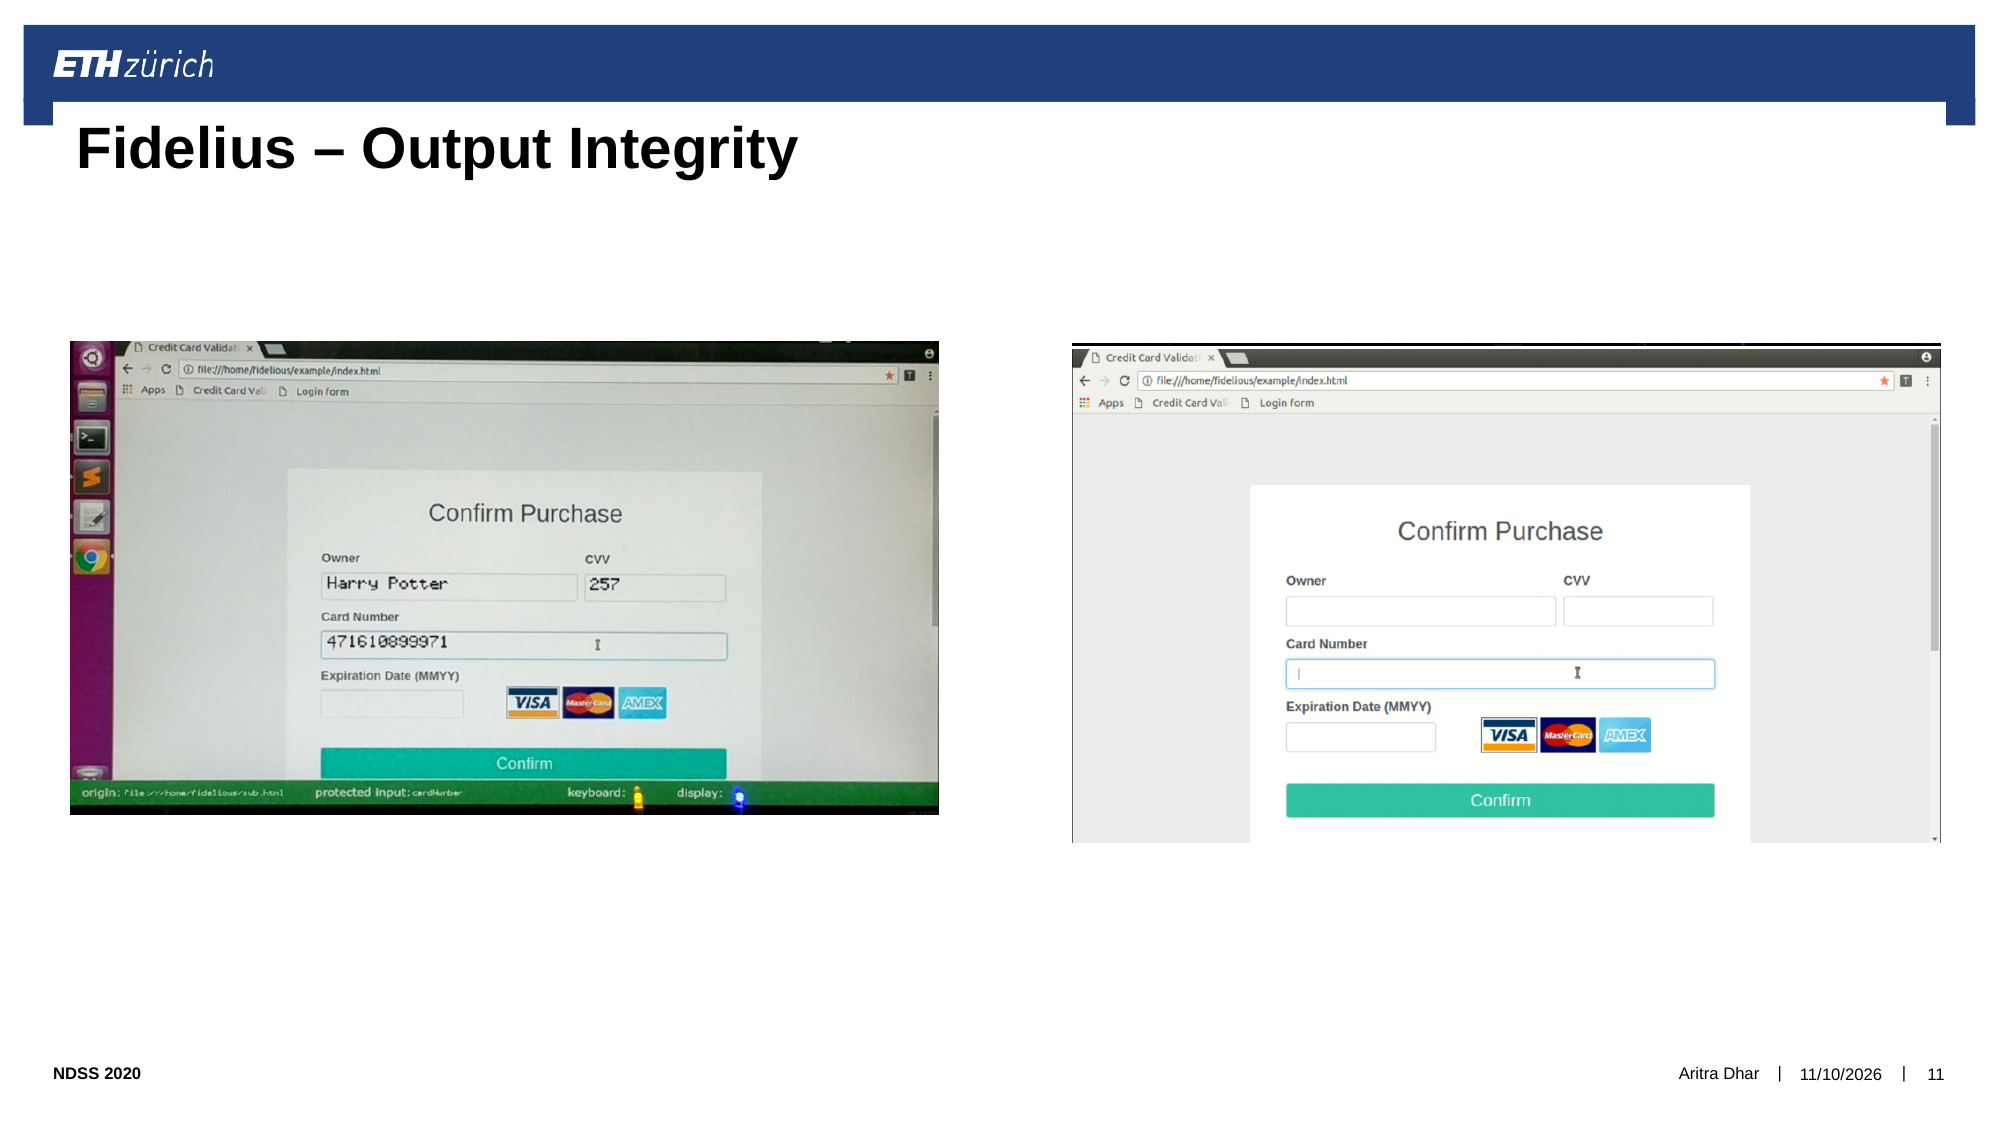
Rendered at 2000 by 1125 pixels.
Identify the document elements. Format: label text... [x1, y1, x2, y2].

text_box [66, 337, 1950, 851]
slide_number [1790, 1034, 1892, 1112]
title Fidelius – Output Integrity [53, 101, 1946, 262]
slide_number 11 [1906, 1034, 1966, 1112]
footer Aritra Dhar [999, 1034, 1760, 1111]
